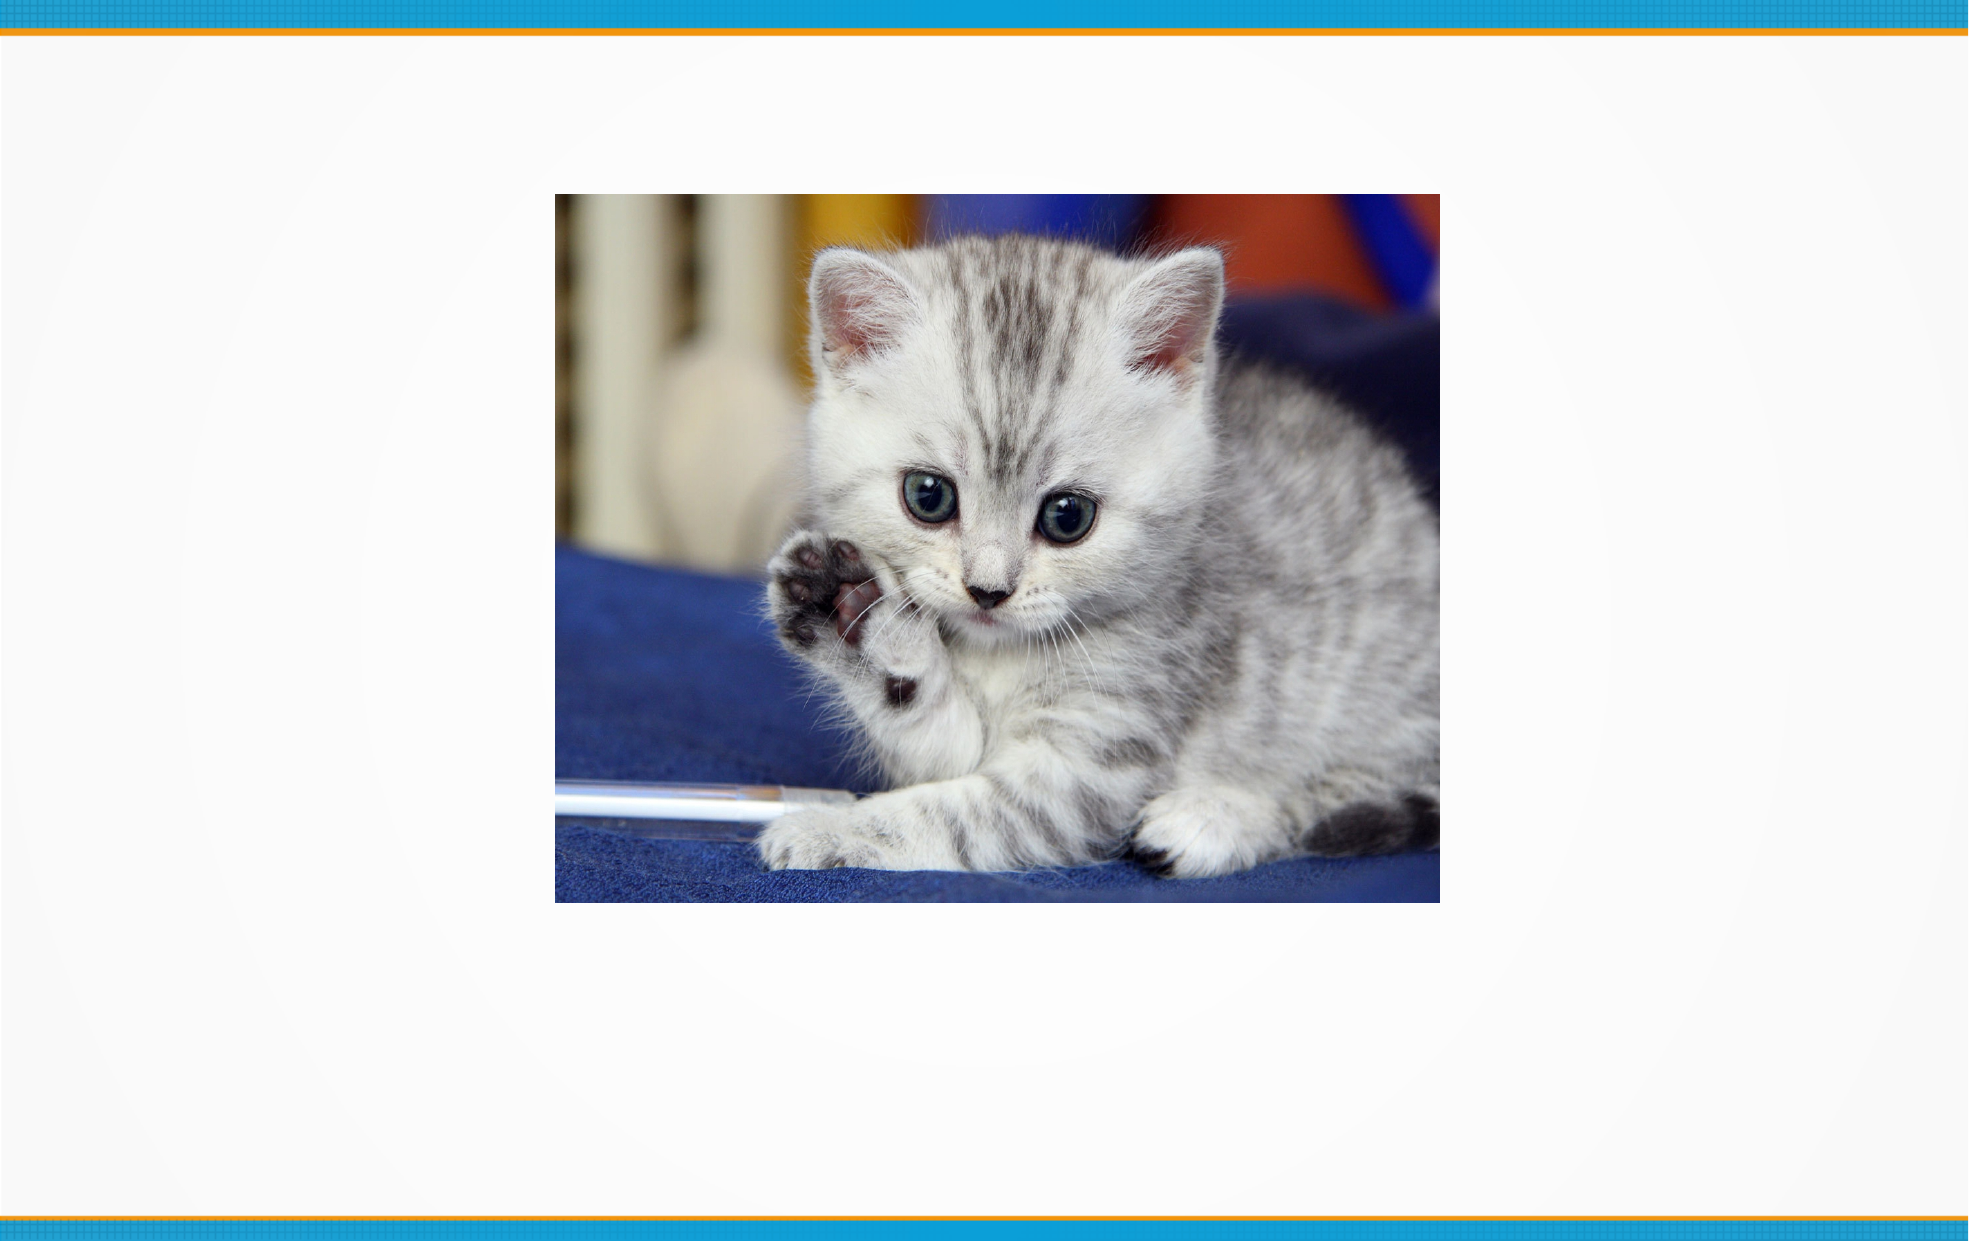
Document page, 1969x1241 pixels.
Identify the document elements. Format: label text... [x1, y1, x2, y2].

picture [554, 194, 1441, 904]
picture [0, 0, 1969, 1241]
text_box THANK YOU! [98, 0, 1870, 1088]
